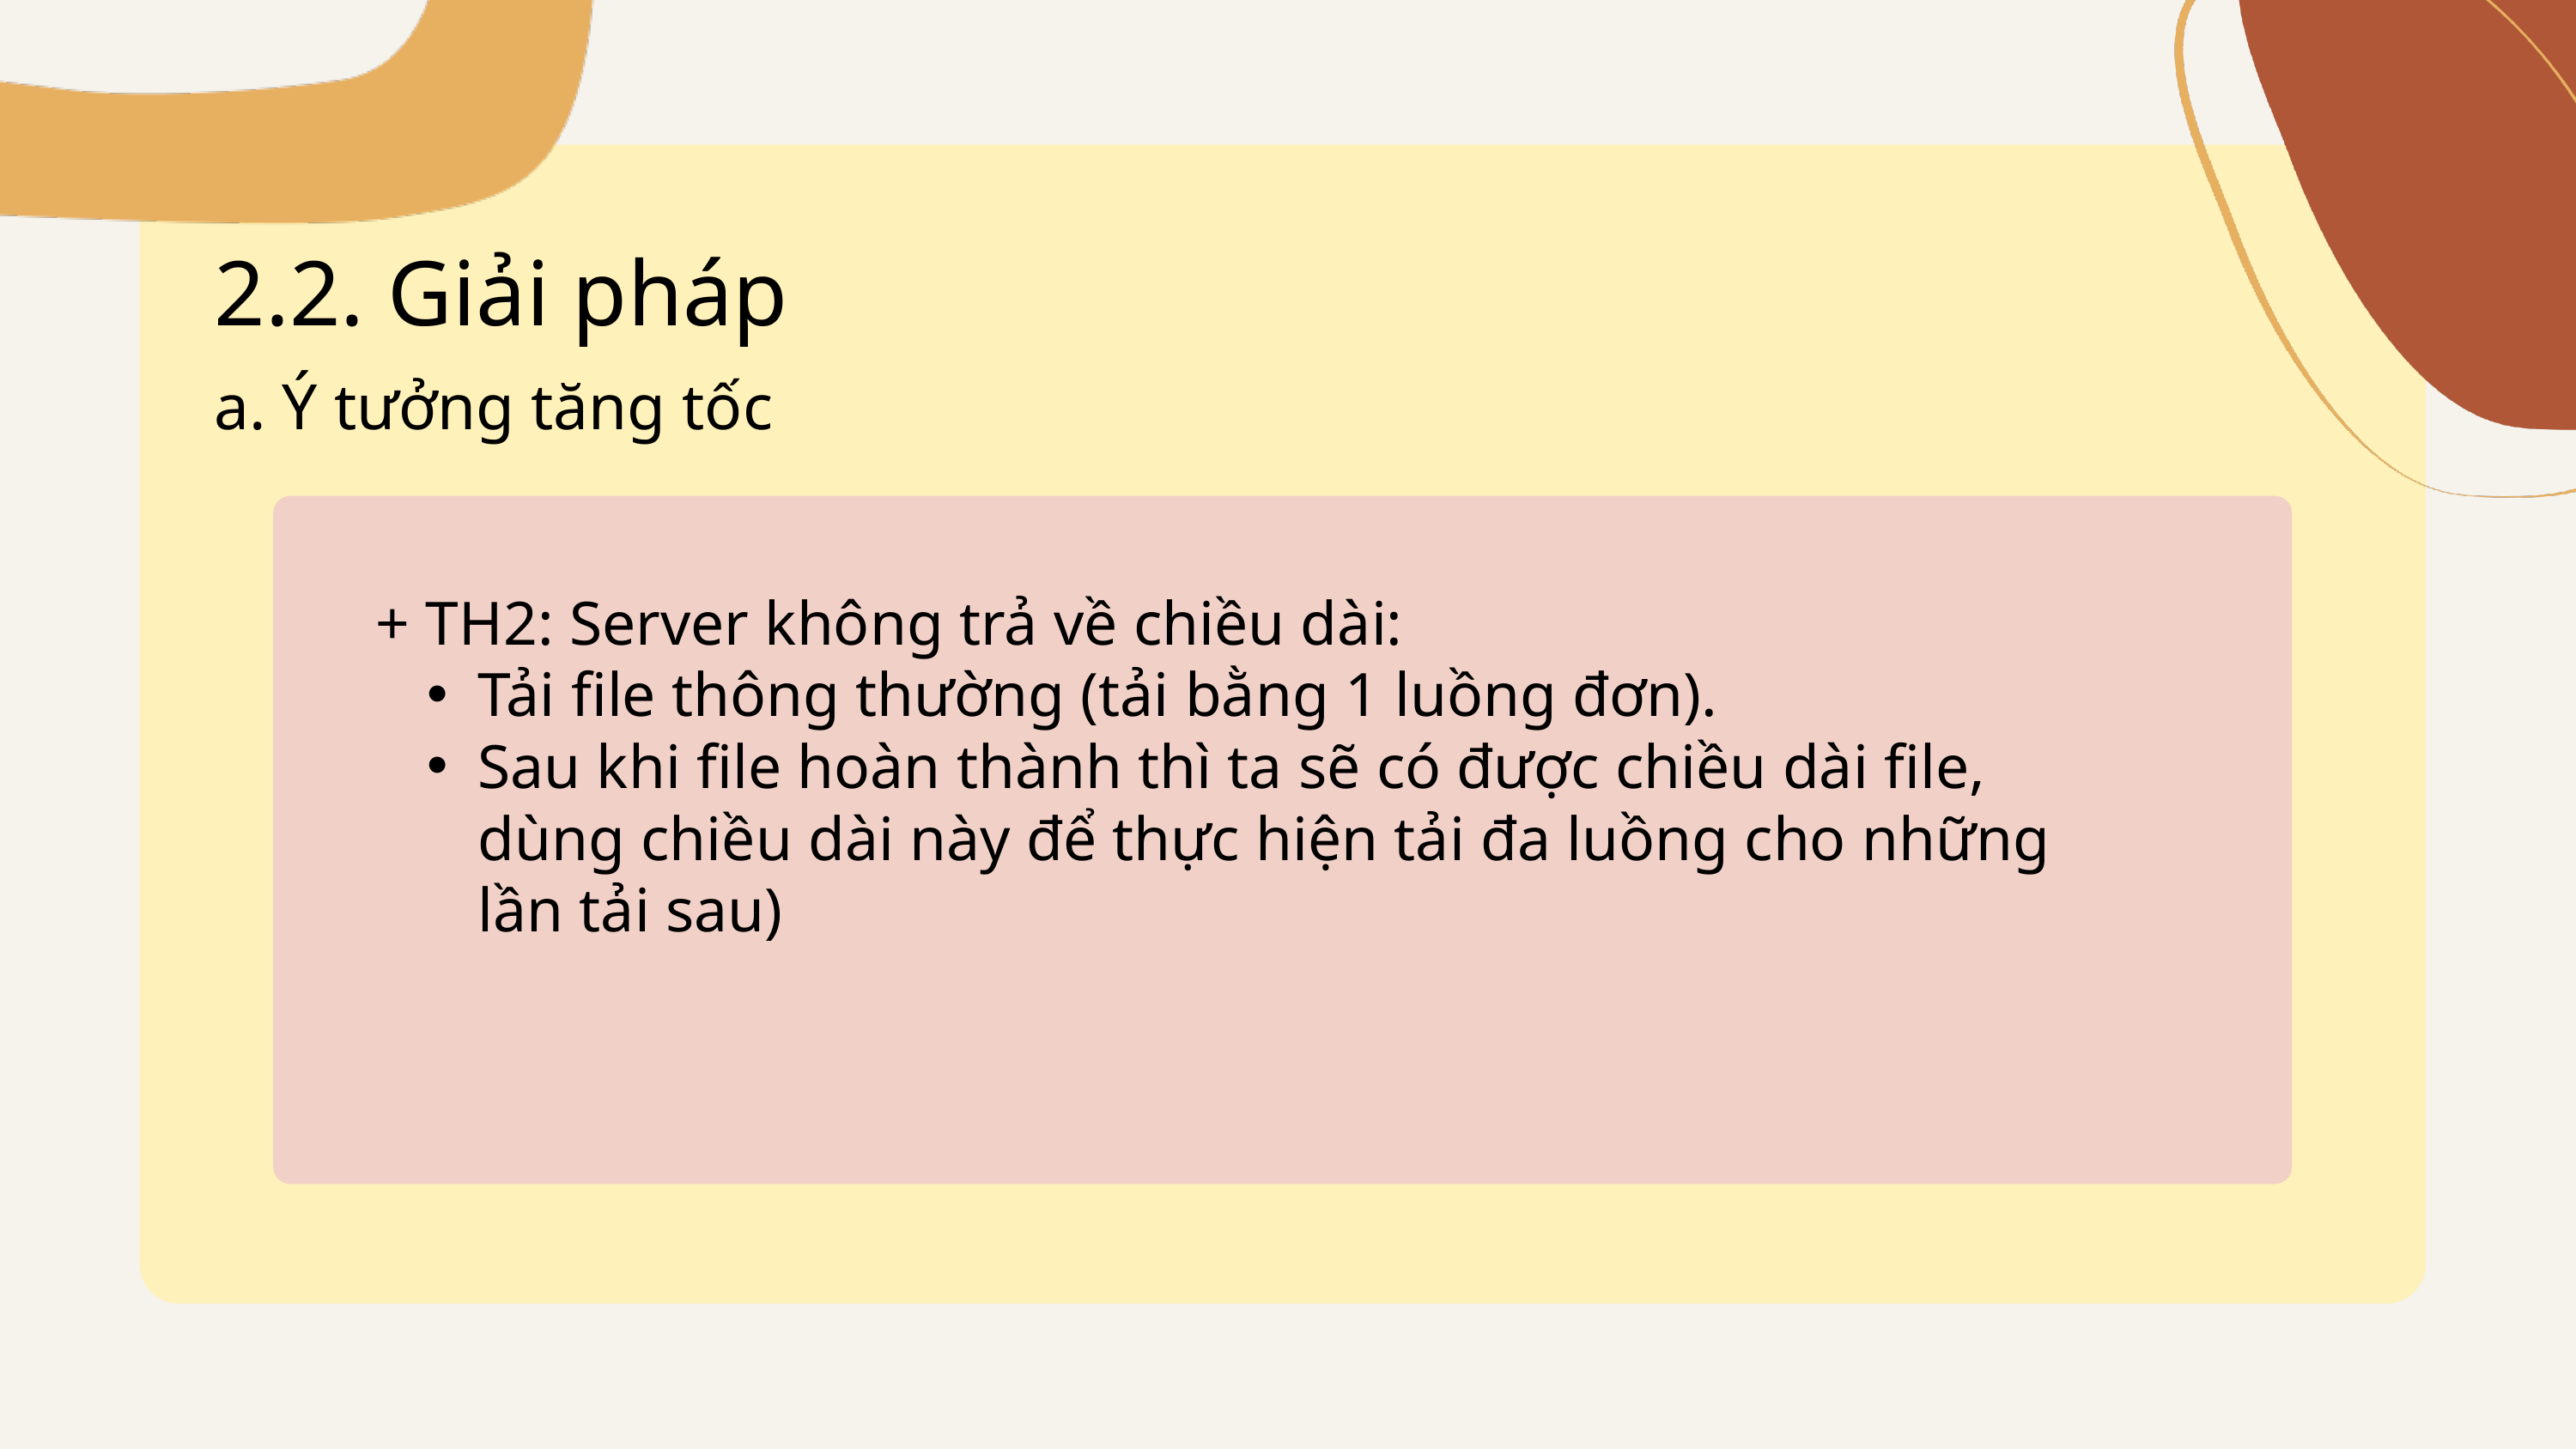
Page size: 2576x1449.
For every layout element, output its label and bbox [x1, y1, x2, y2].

picture [2071, 0, 2576, 585]
text_box [139, 144, 2427, 1304]
text_box [272, 495, 2293, 1185]
picture [0, 0, 596, 238]
